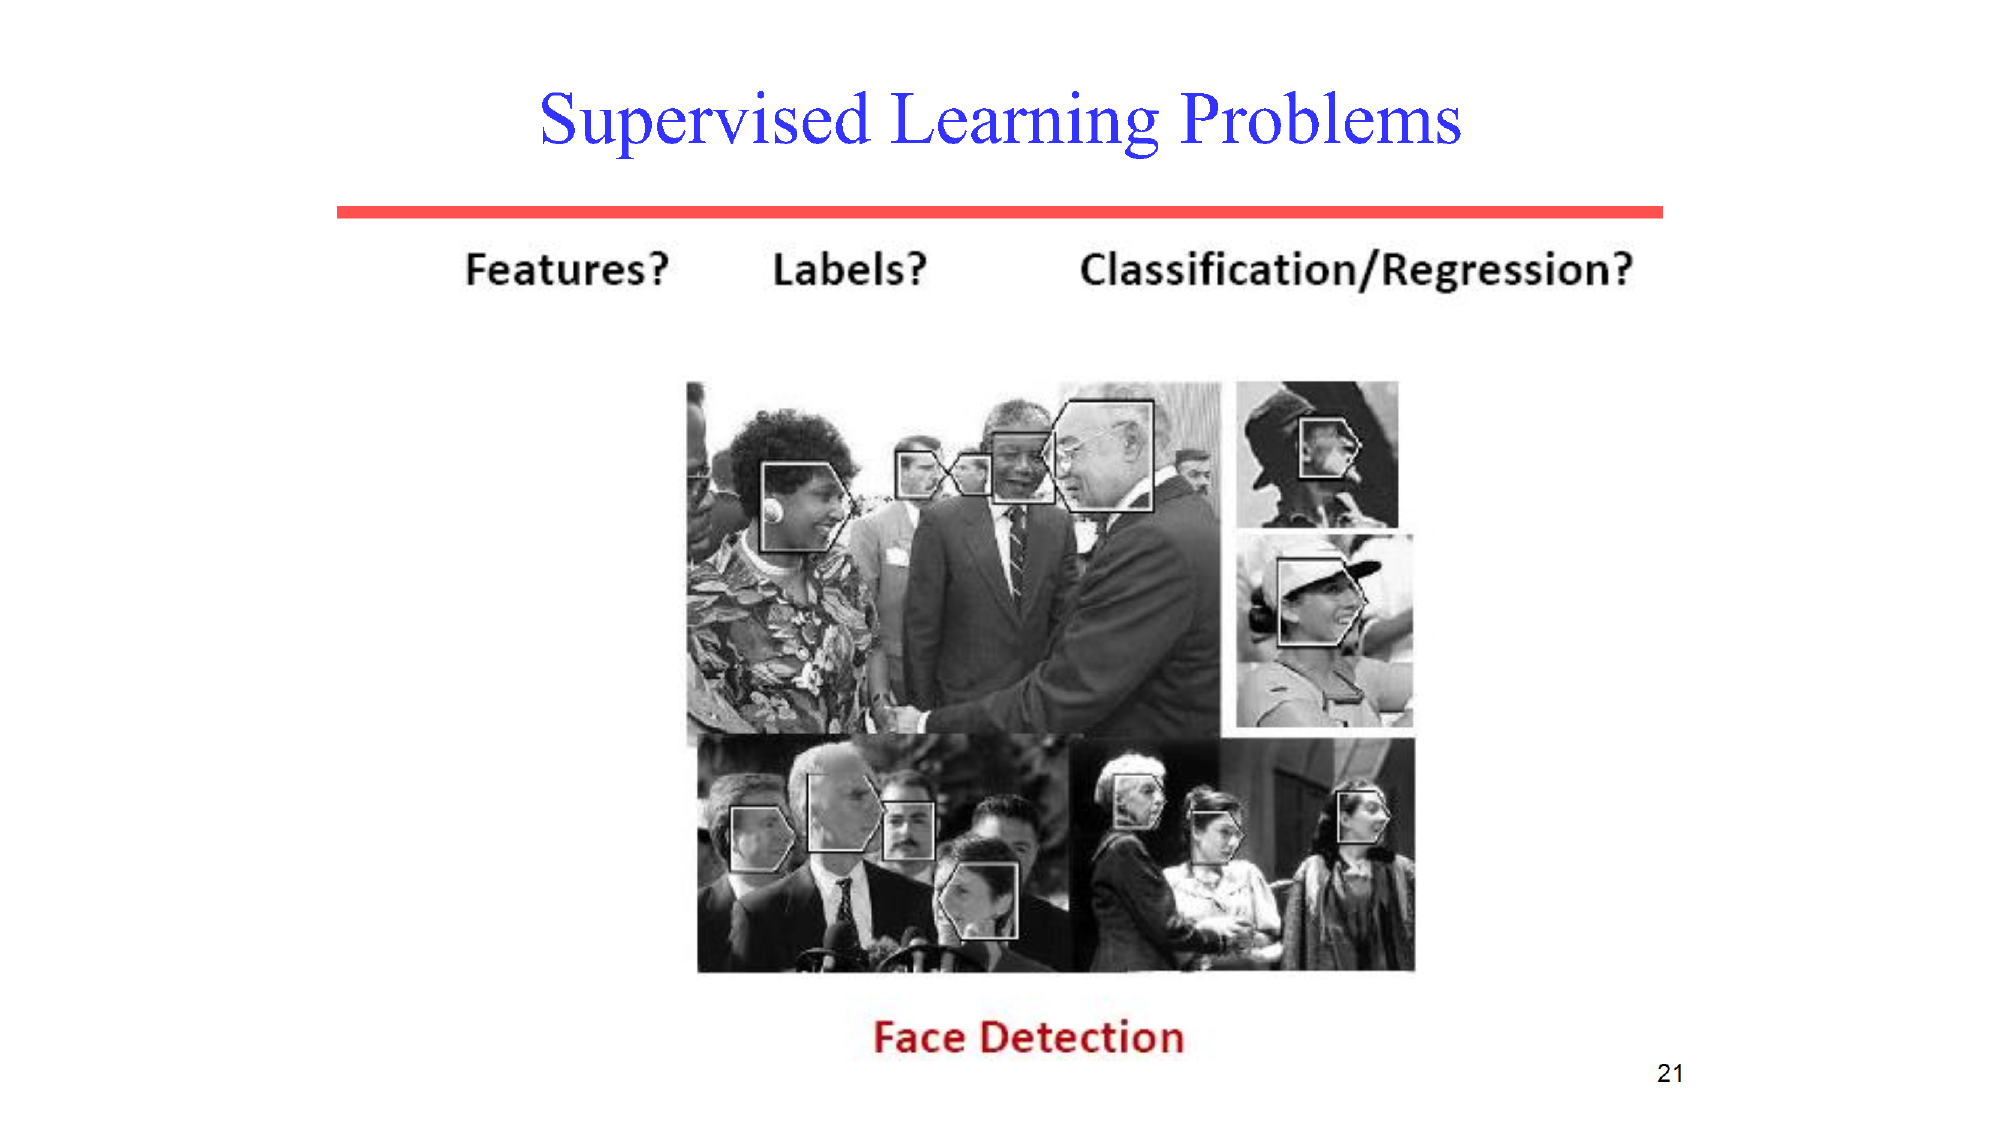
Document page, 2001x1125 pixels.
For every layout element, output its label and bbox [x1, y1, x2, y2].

picture [249, 0, 1751, 1125]
